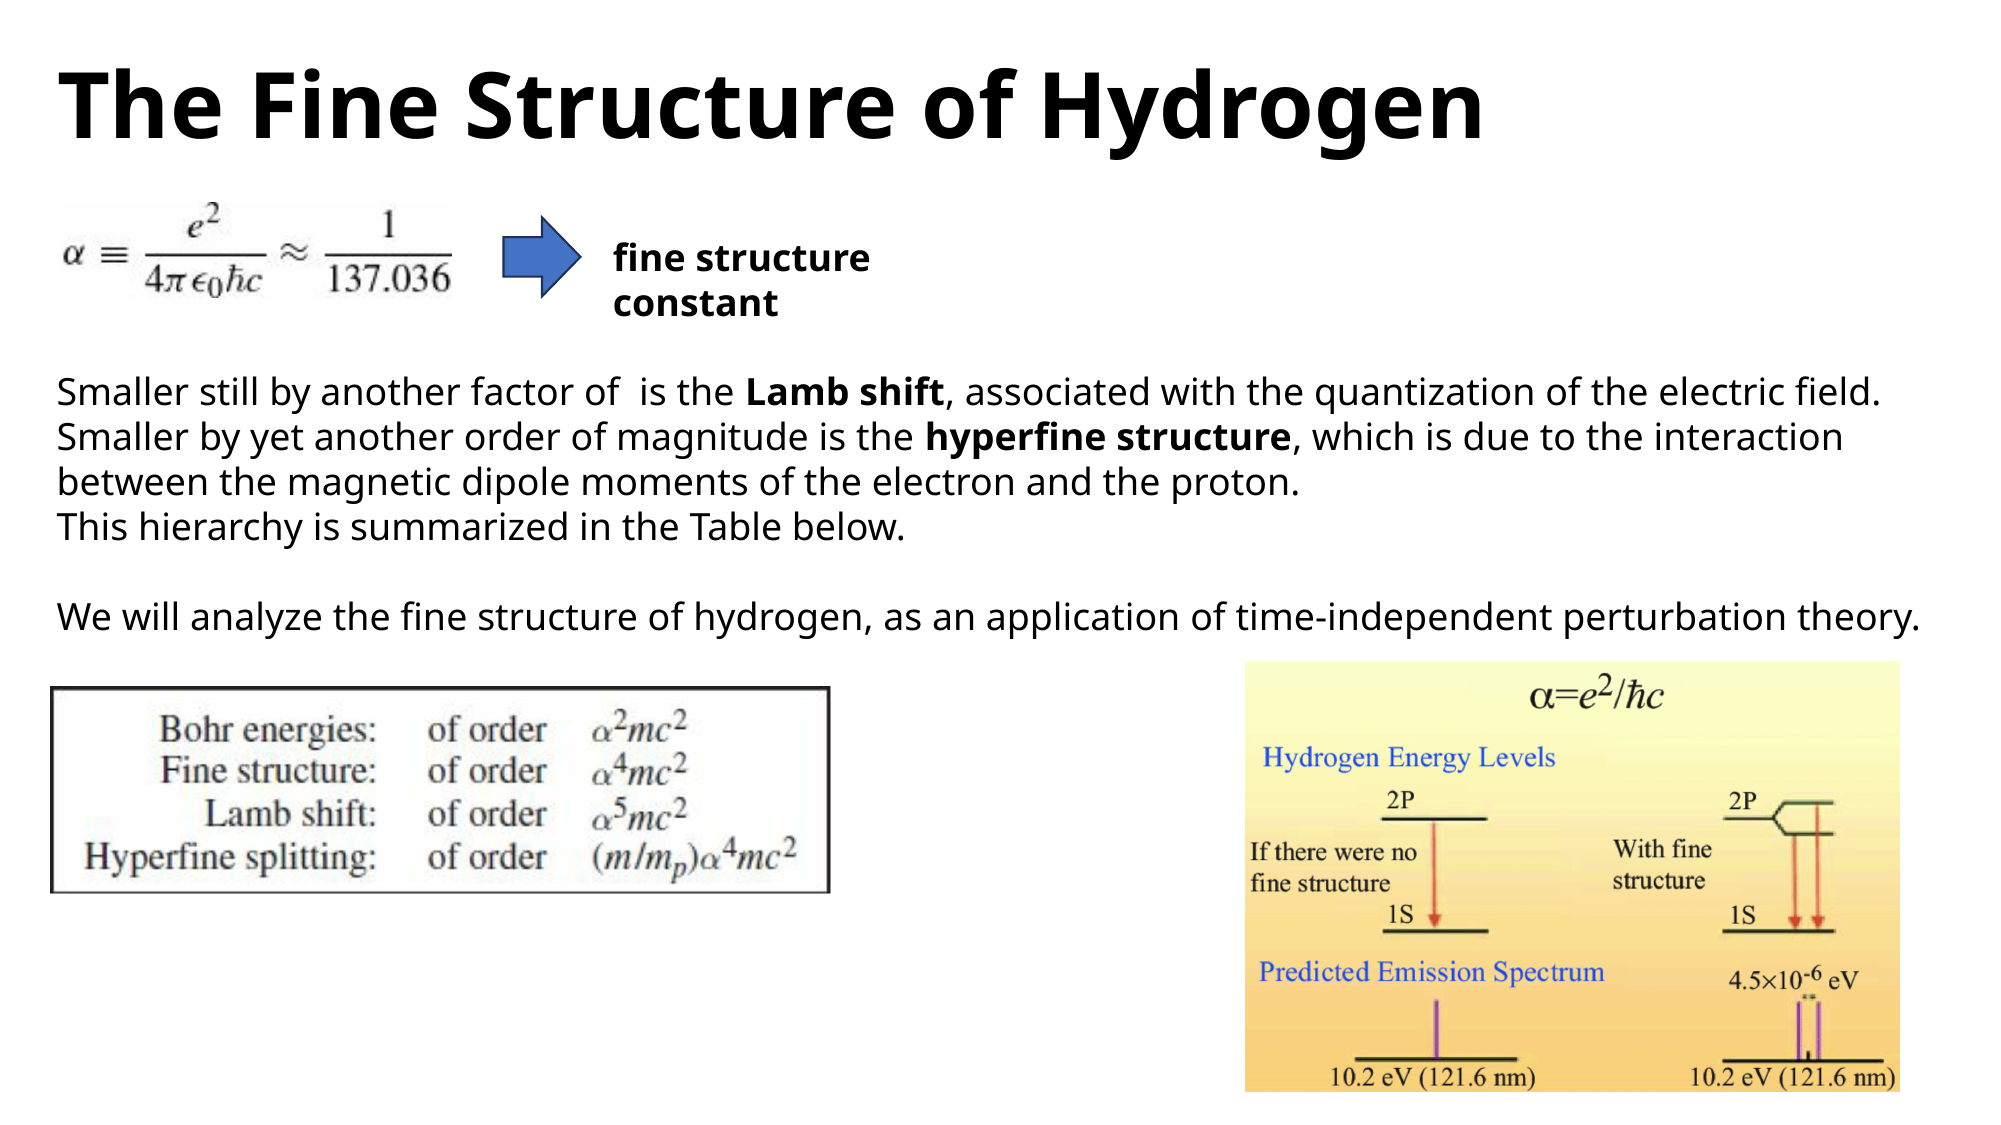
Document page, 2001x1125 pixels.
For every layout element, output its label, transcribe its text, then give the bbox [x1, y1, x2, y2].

picture [41, 683, 839, 899]
picture [1244, 661, 1900, 1092]
text_box [502, 214, 582, 299]
title The Fine Structure of Hydrogen [42, 0, 1767, 218]
picture [41, 187, 486, 319]
text_box fine structure constant [598, 226, 1015, 332]
